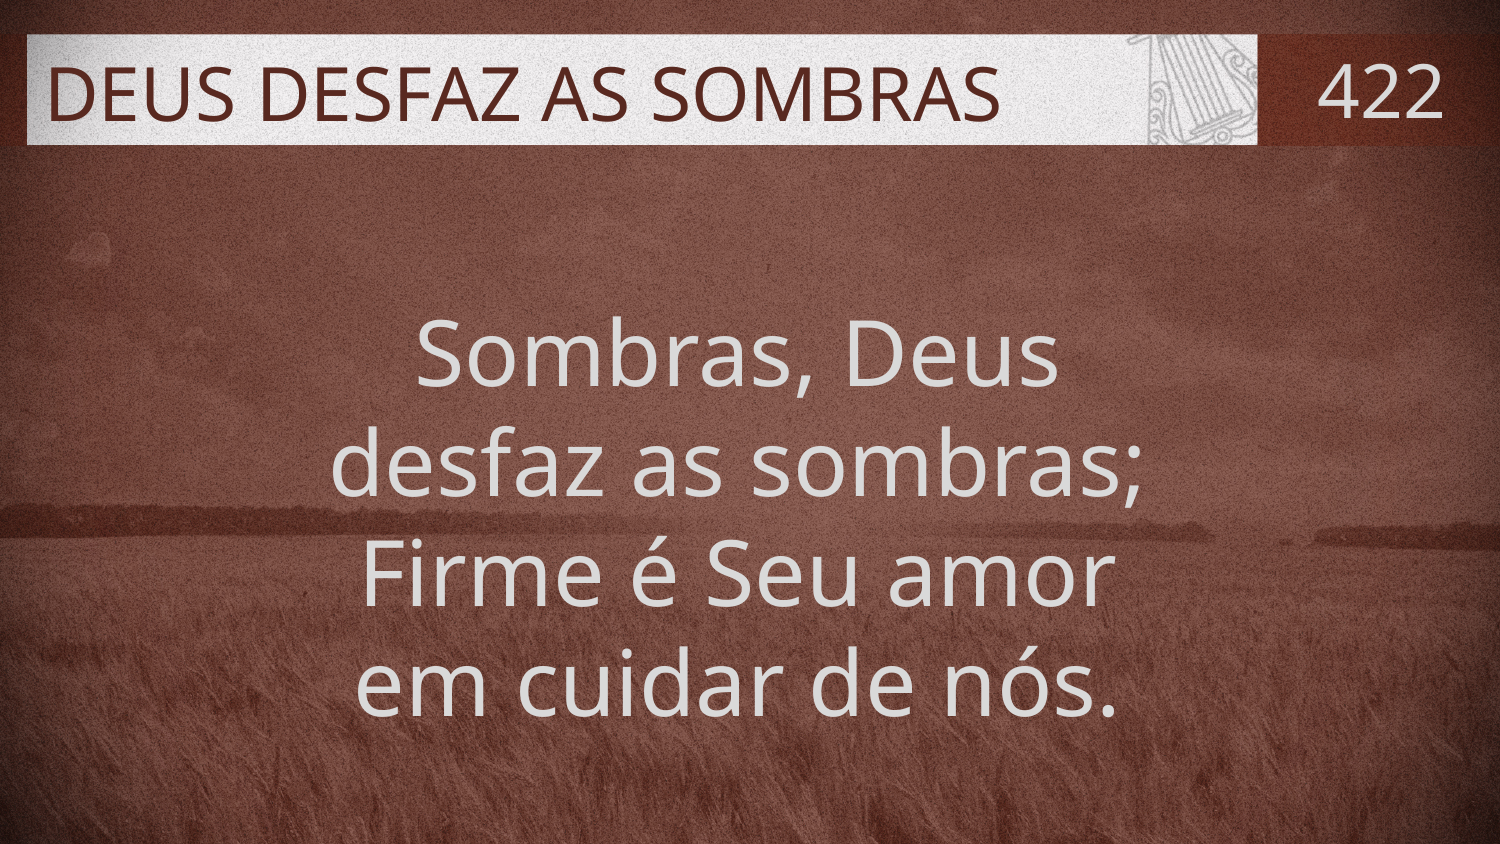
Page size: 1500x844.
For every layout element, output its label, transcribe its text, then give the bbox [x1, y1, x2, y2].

title DEUS DESFAZ AS SOMBRAS [29, 33, 1258, 151]
picture [0, 0, 1500, 185]
list 422 [1281, 36, 1483, 143]
list Sombras, Deus desfaz as sombras; Firme é Seu amor em cuidar de nós. [0, 185, 1500, 844]
